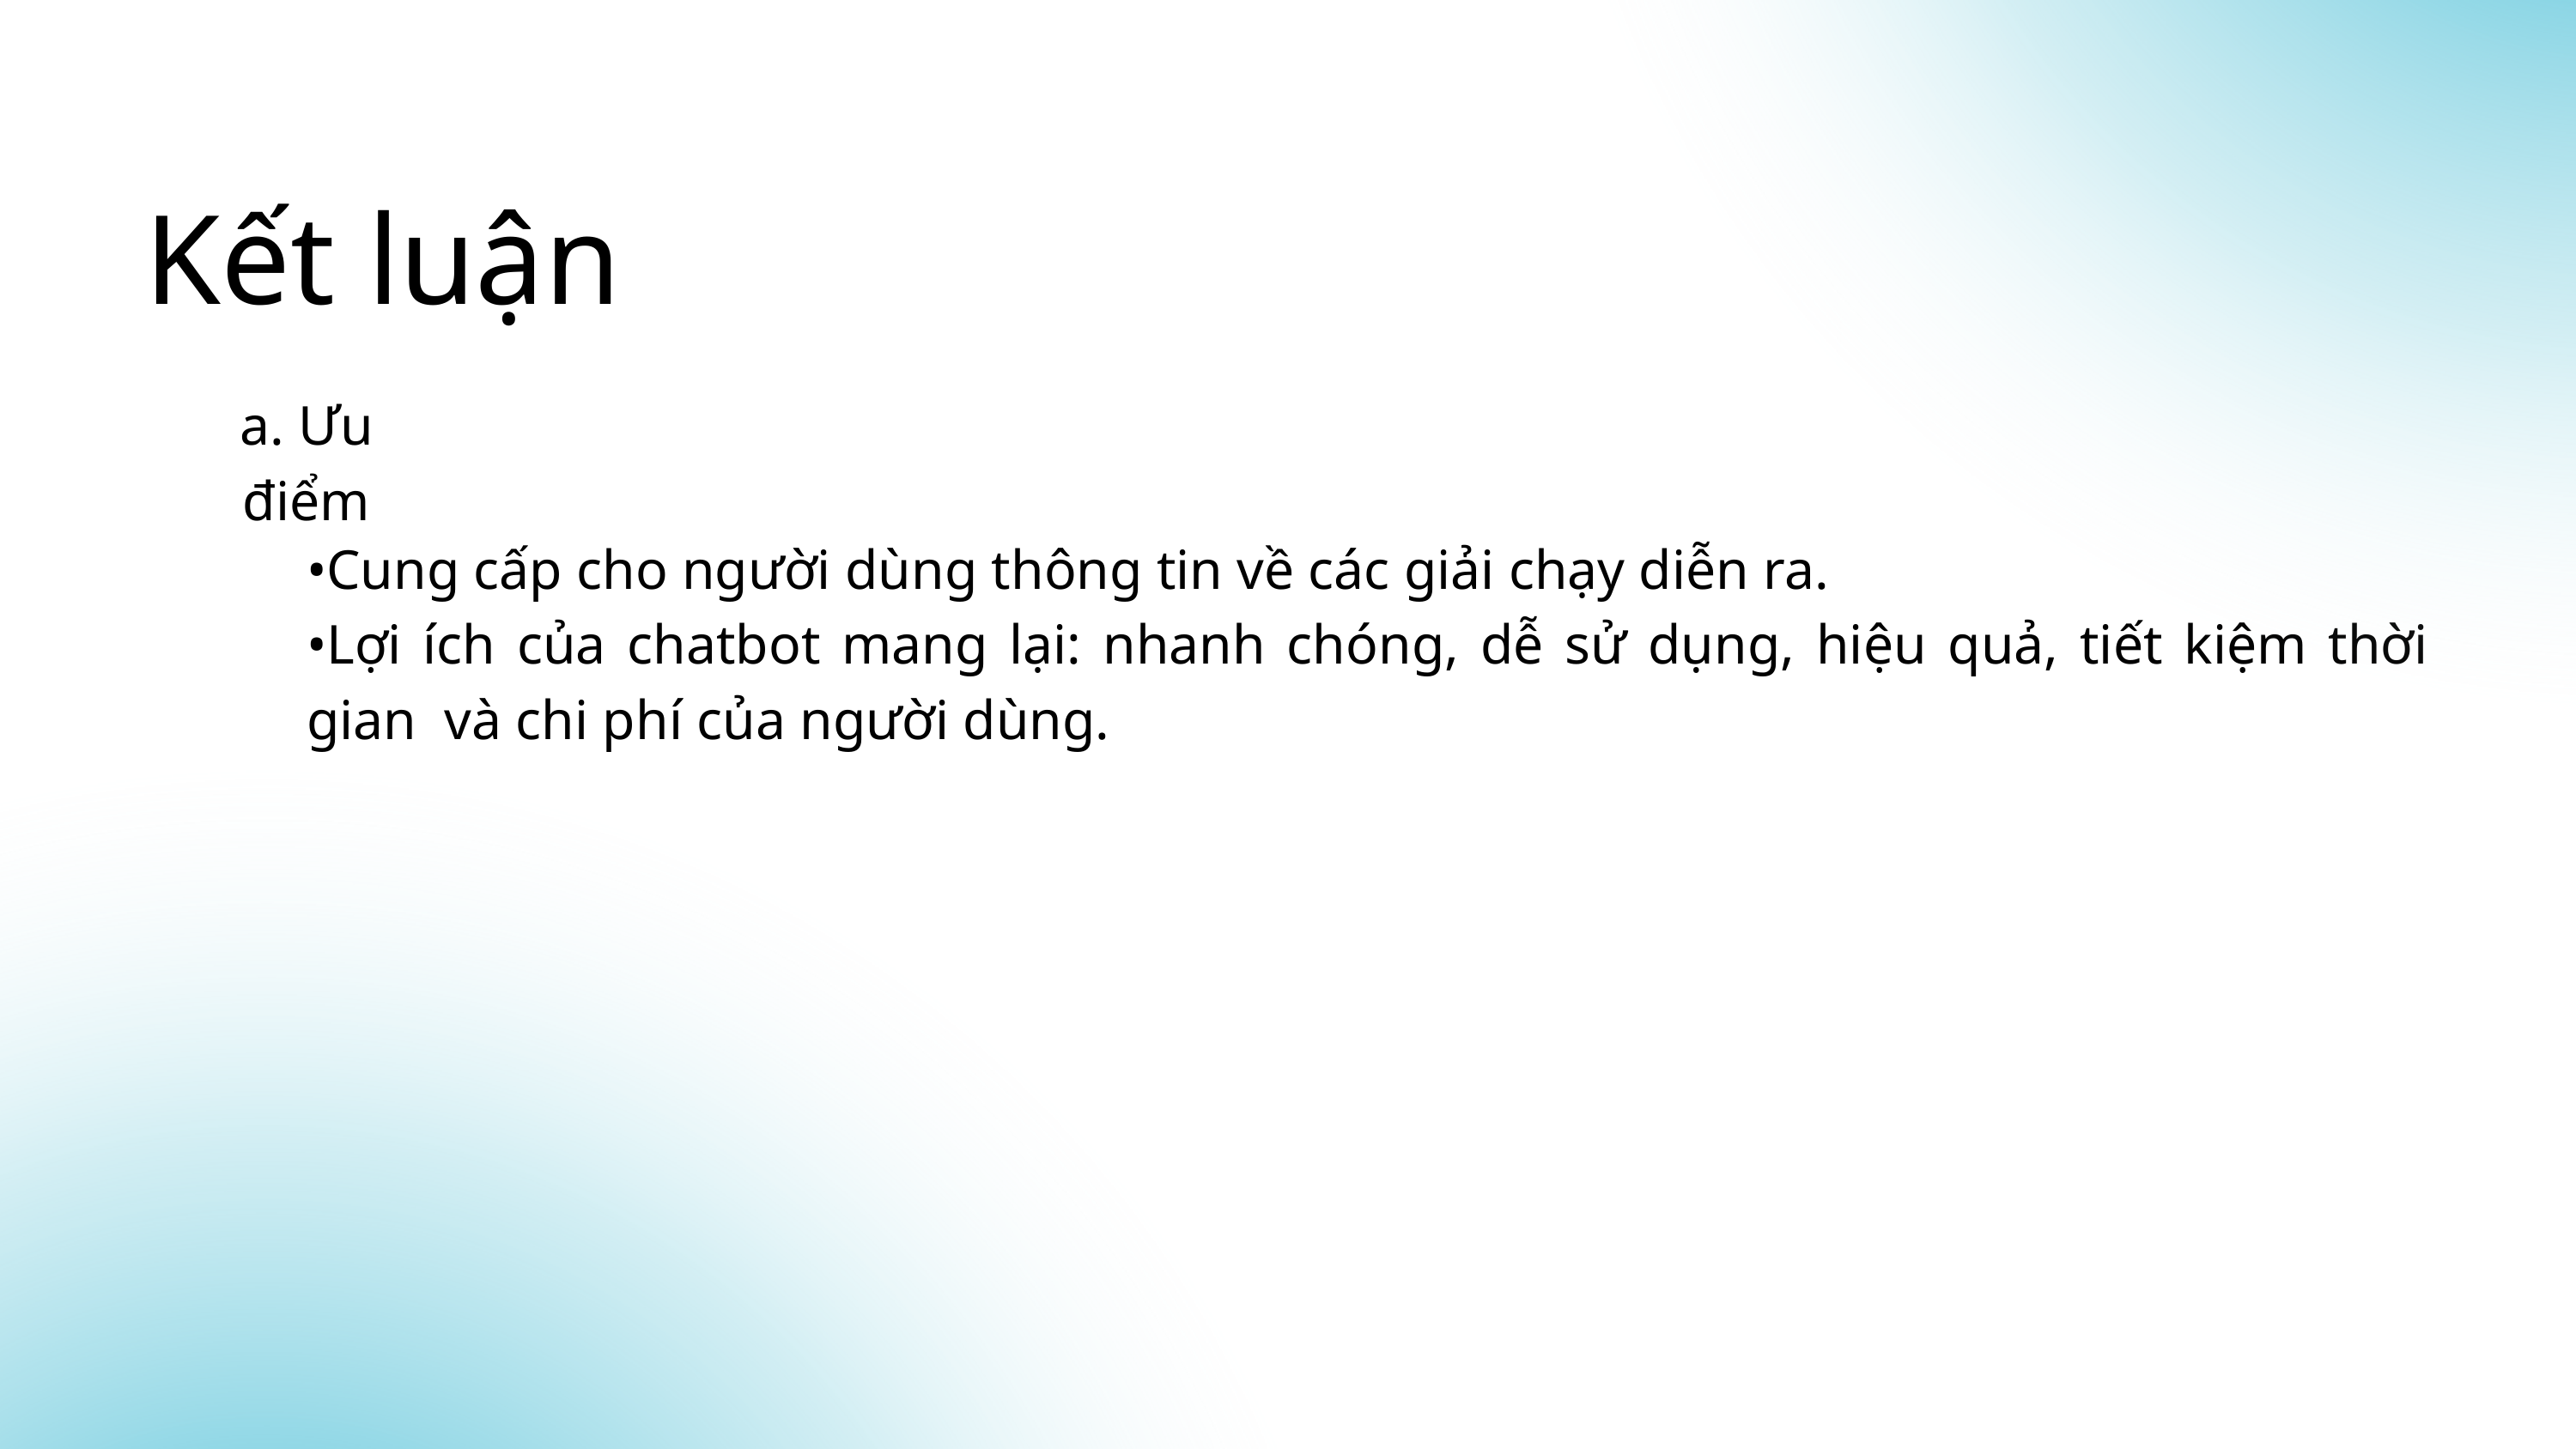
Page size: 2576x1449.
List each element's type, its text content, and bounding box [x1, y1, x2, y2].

text_box •Cung cấp cho người dùng thông tin về các giải chạy diễn ra. •Lợi ích của chatbot mang lại: nhanh chóng, dễ sử dụng, hiệu quả, tiết kiệm thời gian và chi phí của người dùng. [306, 524, 2432, 900]
text_box [0, 752, 1378, 1449]
text_box a. Ưu điểm [174, 428, 439, 531]
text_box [144, 179, 1289, 421]
text_box [1519, 0, 2576, 724]
